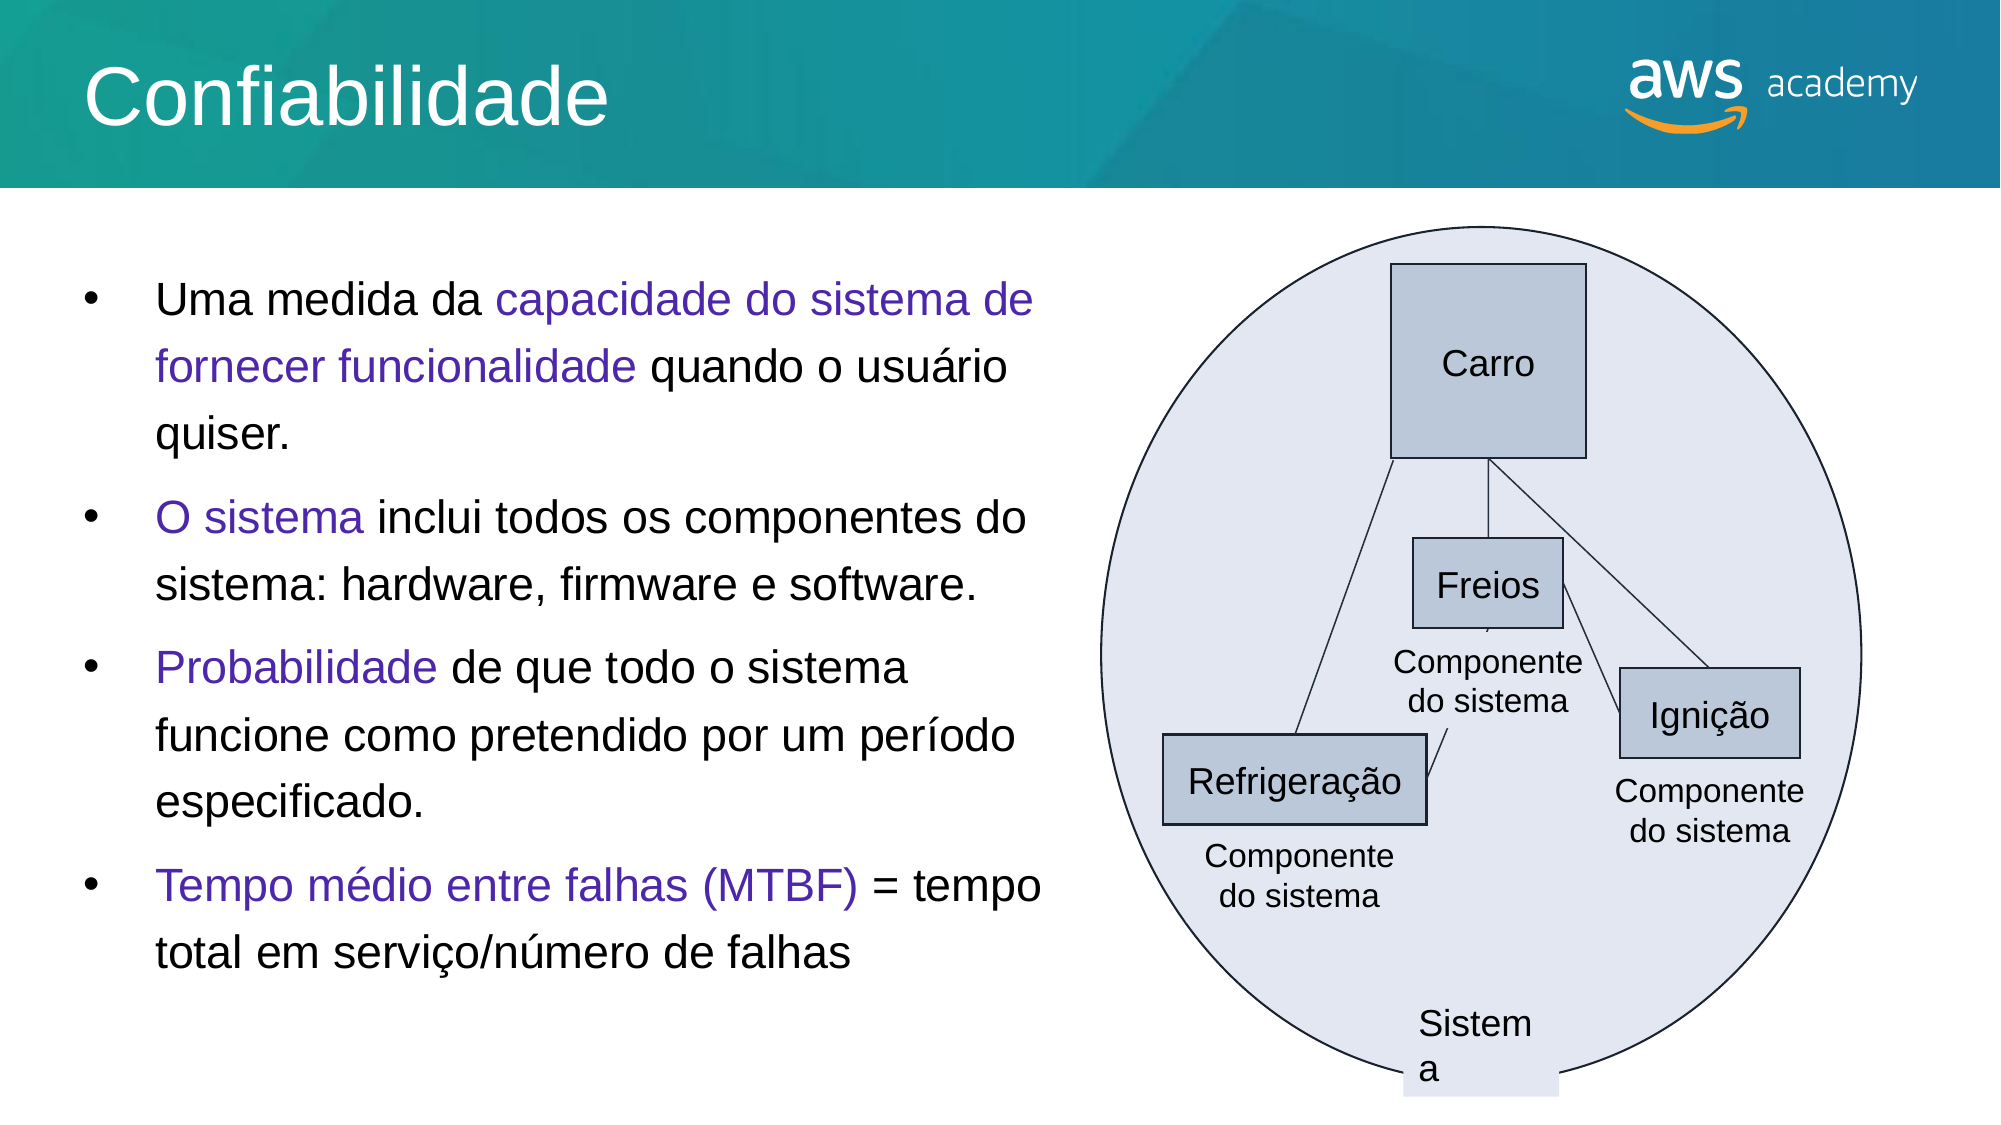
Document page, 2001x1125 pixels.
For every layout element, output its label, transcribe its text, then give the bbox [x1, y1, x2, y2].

title Confiabilidade [68, 59, 1551, 138]
picture [0, 0, 2000, 188]
text_box Uma medida da capacidade do sistema de fornecer funcionalidade quando o usuário quiser. O sistema inclui todos os componentes do sistema: hardware, firmware e software. Probabilidade de que todo o sistema funcione como pretendido por um período especificado. Tempo médio entre falhas (MTBF) = tempo total em serviço/número de falhas [68, 250, 1059, 1014]
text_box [1100, 226, 1862, 1082]
